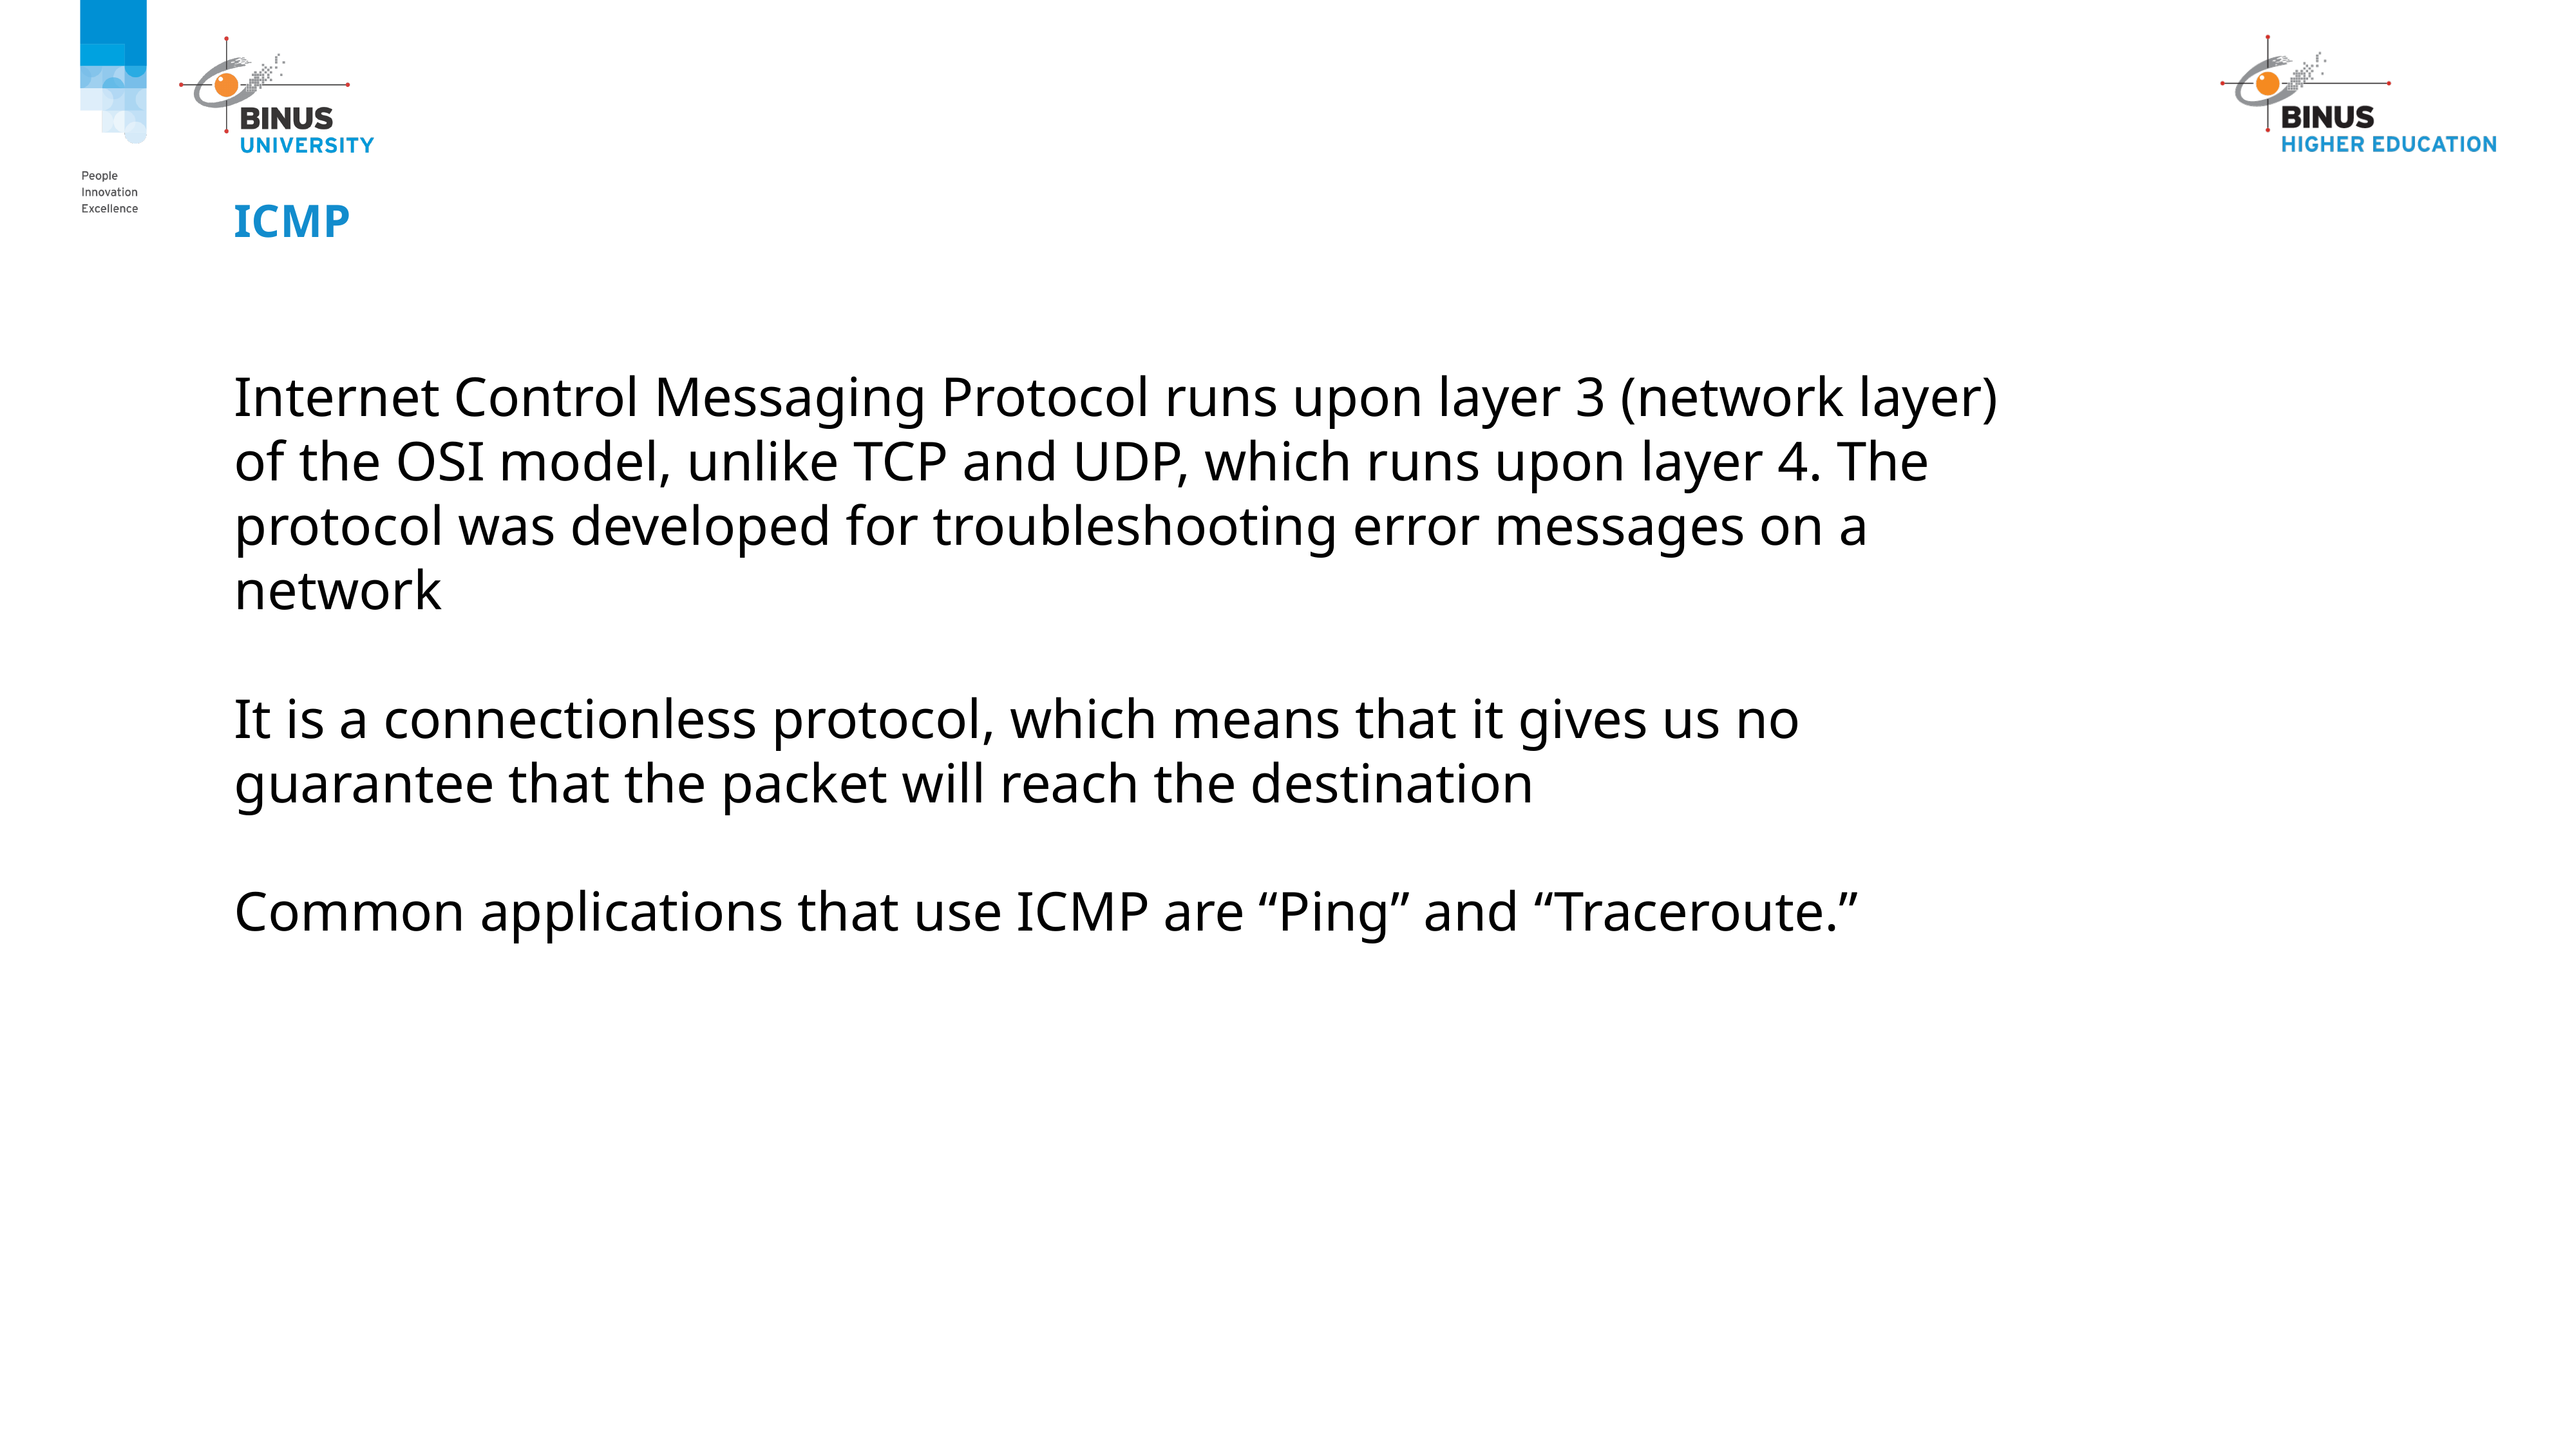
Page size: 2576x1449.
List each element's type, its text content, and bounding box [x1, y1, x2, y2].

list Internet Control Messaging Protocol runs upon layer 3 (network layer) of the OSI model, unlike TCP and UDP, which runs upon layer 4. The protocol was developed for troubleshooting error messages on a network It is a connectionless protocol, which means that it gives us no guarantee that the packet will reach the destination Common applications that use ICMP are “Ping” and “Traceroute.” [228, 357, 2055, 1147]
picture [81, 146, 146, 213]
picture [2199, 0, 2496, 156]
title icmp [228, 197, 1784, 252]
picture [174, 25, 374, 161]
picture [80, 66, 147, 144]
